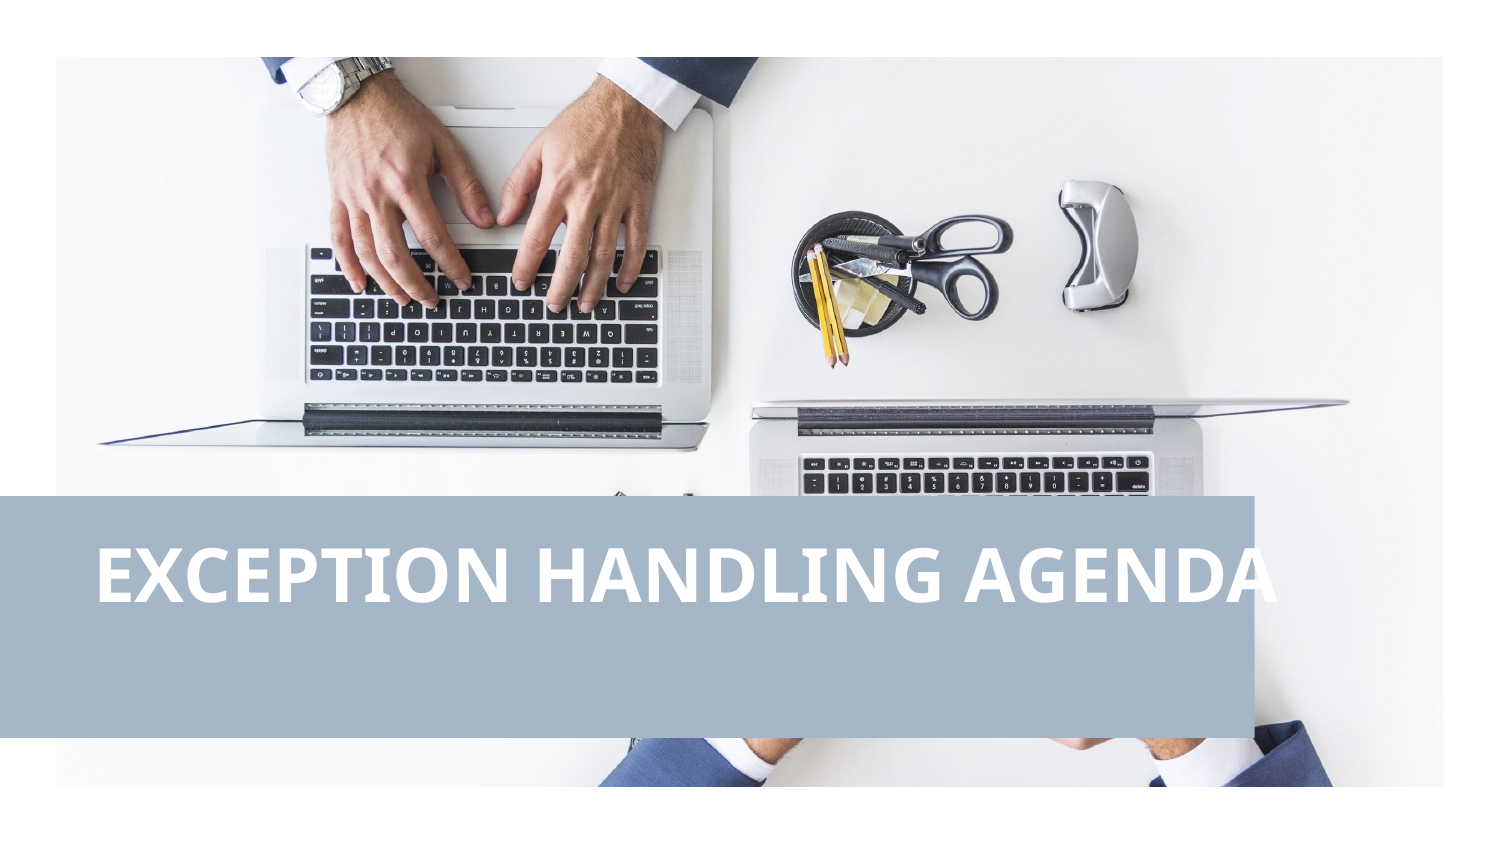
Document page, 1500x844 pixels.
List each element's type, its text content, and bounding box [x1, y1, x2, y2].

picture [56, 633, 1444, 787]
text_box [0, 496, 1255, 738]
picture [56, 57, 1444, 496]
title EXCEPTION HANDLING AGENDA [78, 318, 1444, 633]
